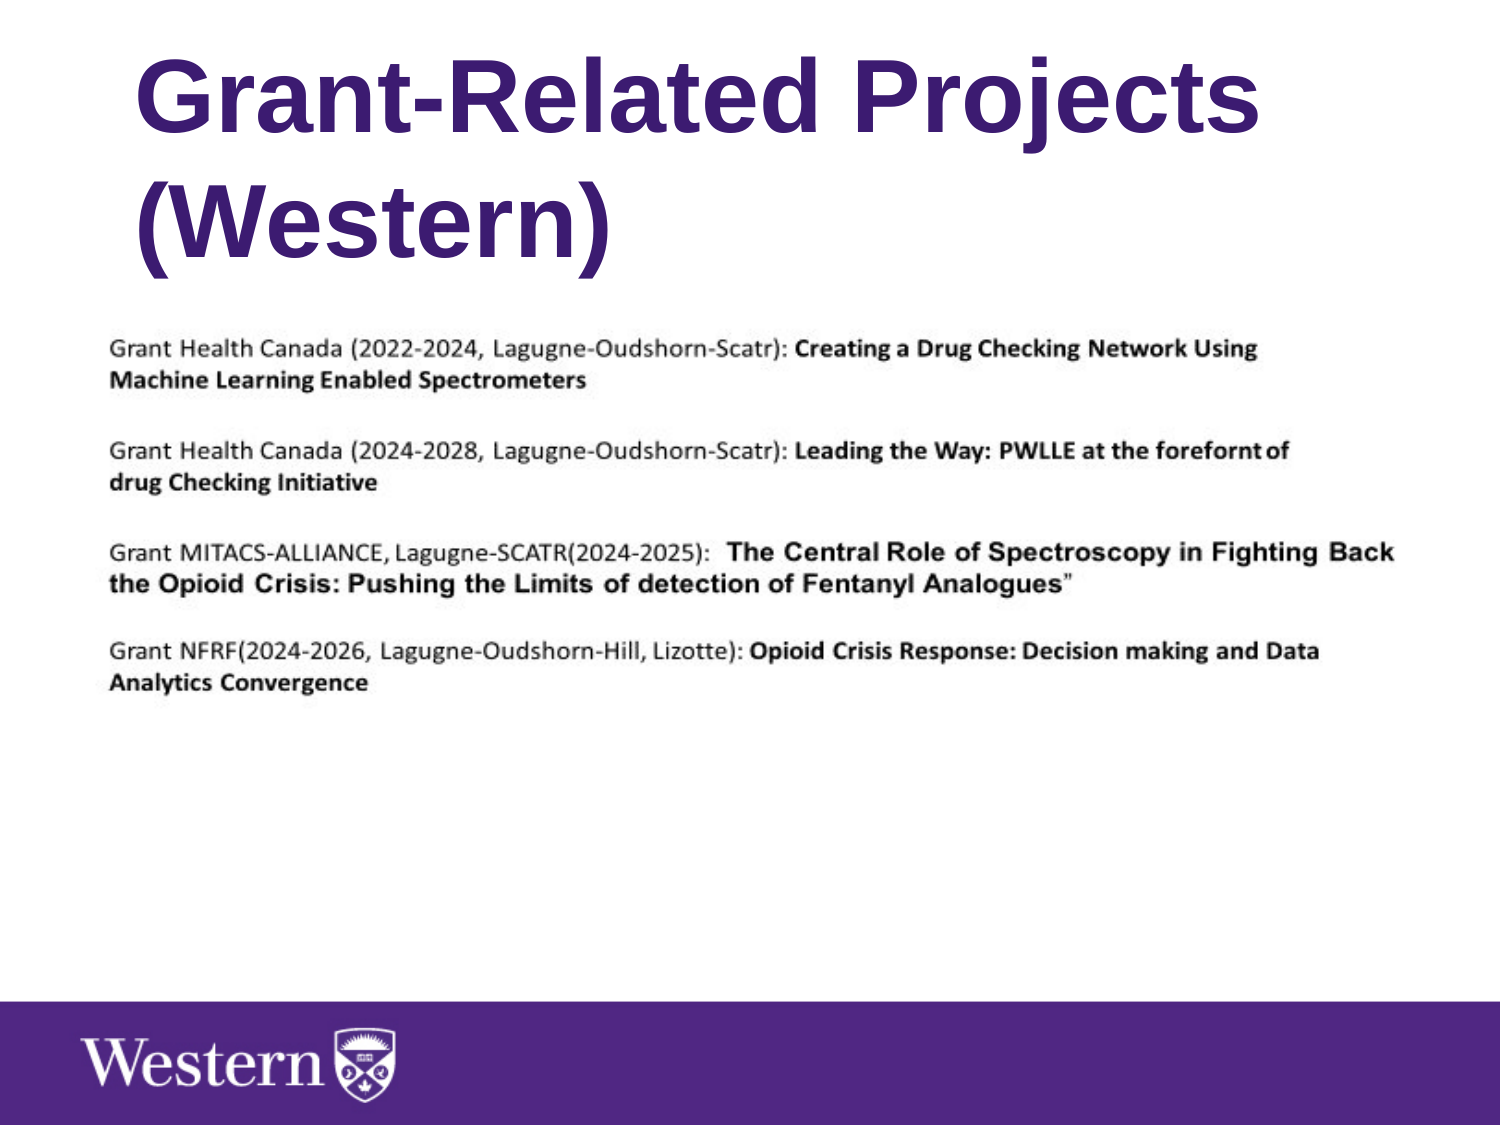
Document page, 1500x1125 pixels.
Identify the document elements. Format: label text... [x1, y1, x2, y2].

text_box Grant-Related Projects (Western) [119, 20, 1433, 201]
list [22, 202, 1500, 993]
picture [0, 0, 1500, 1125]
